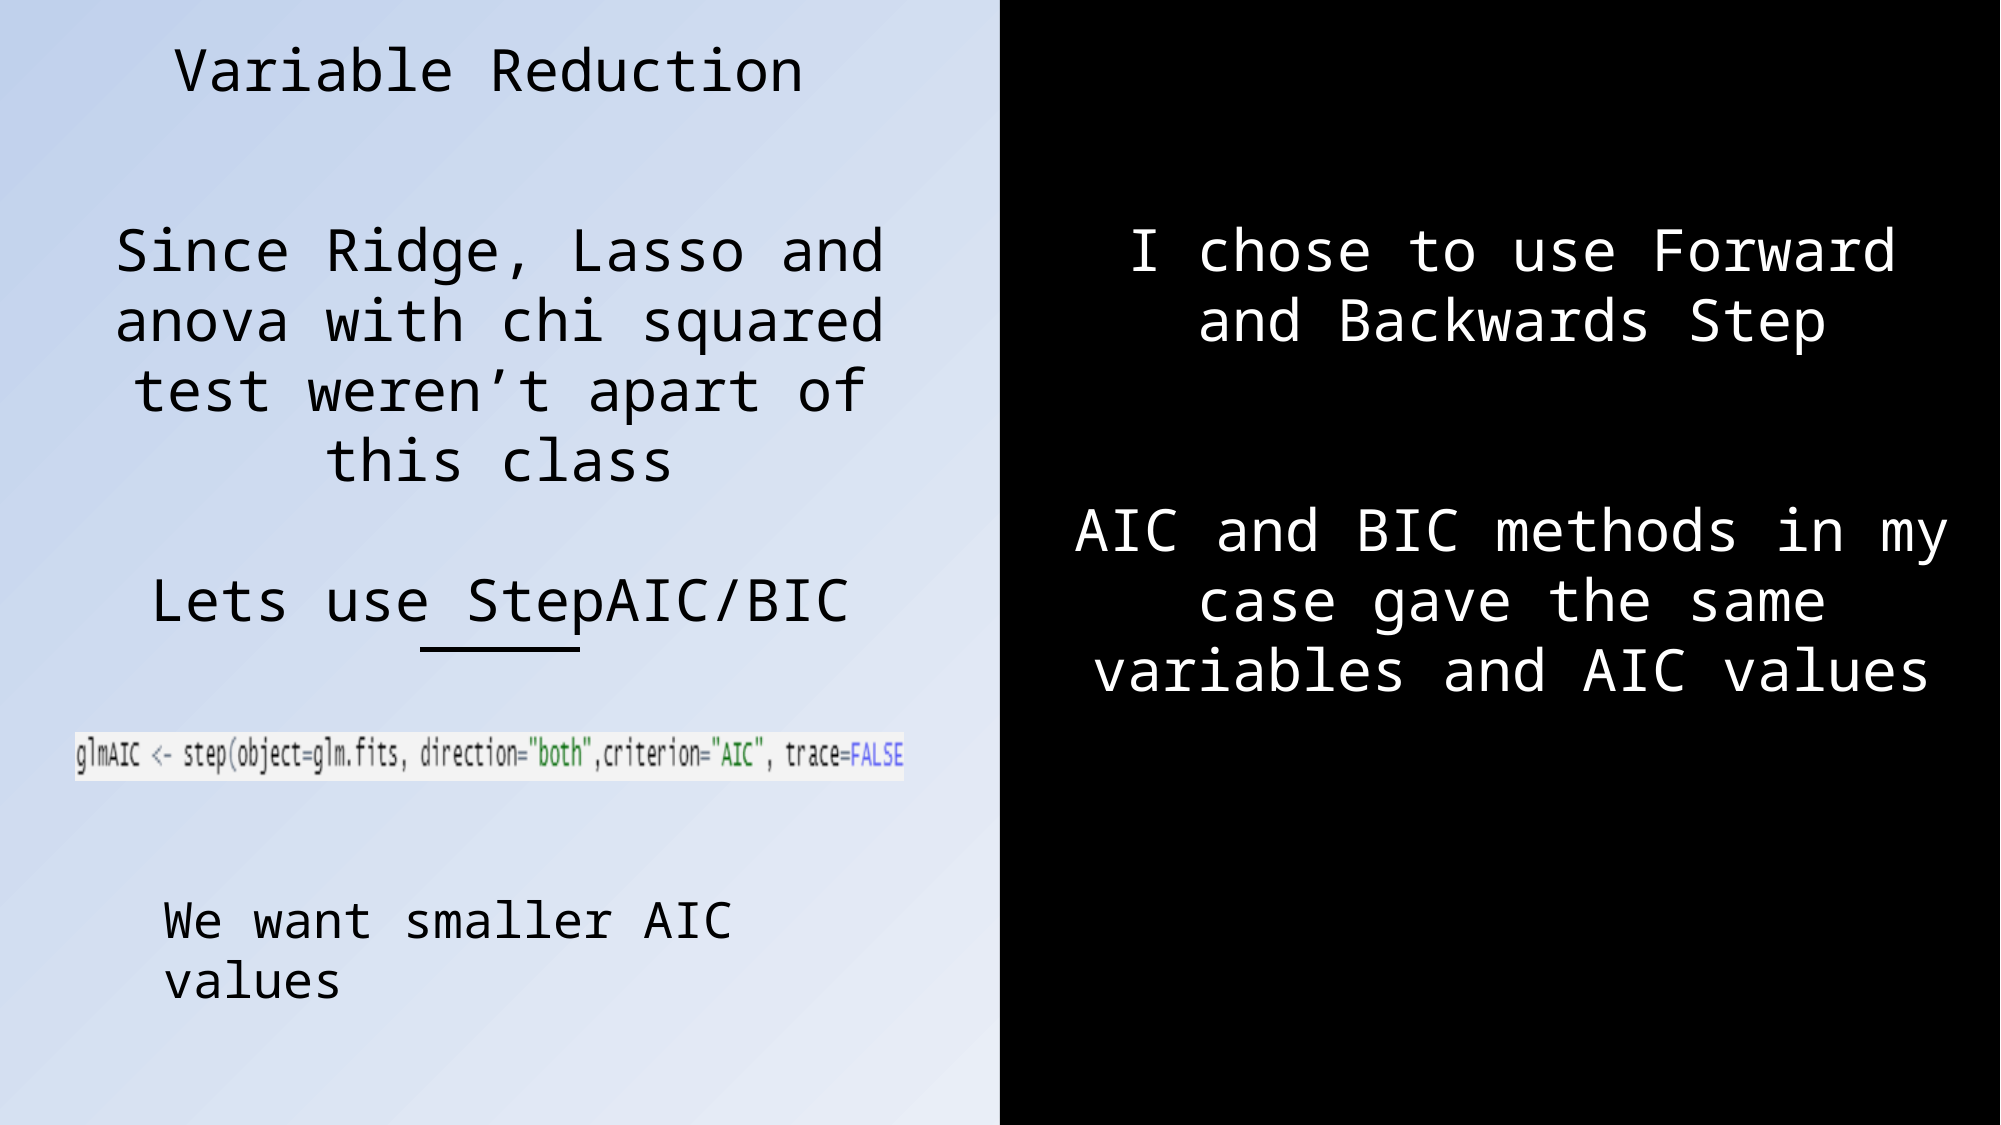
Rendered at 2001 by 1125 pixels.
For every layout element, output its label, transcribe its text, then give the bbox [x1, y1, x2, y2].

text_box I chose to use Forward and Backwards Step AIC and BIC methods in my case gave the same variables and AIC values [1048, 206, 1977, 781]
text_box [0, 0, 999, 1125]
text_box Variable Reduction [24, 25, 953, 111]
picture [75, 732, 904, 781]
text_box Since Ridge, Lasso and anova with chi squared test weren’t apart of this class Lets use StepAIC/BIC [35, 206, 965, 641]
text_box We want smaller AIC values [148, 880, 829, 1016]
text_box [999, 0, 2000, 1125]
